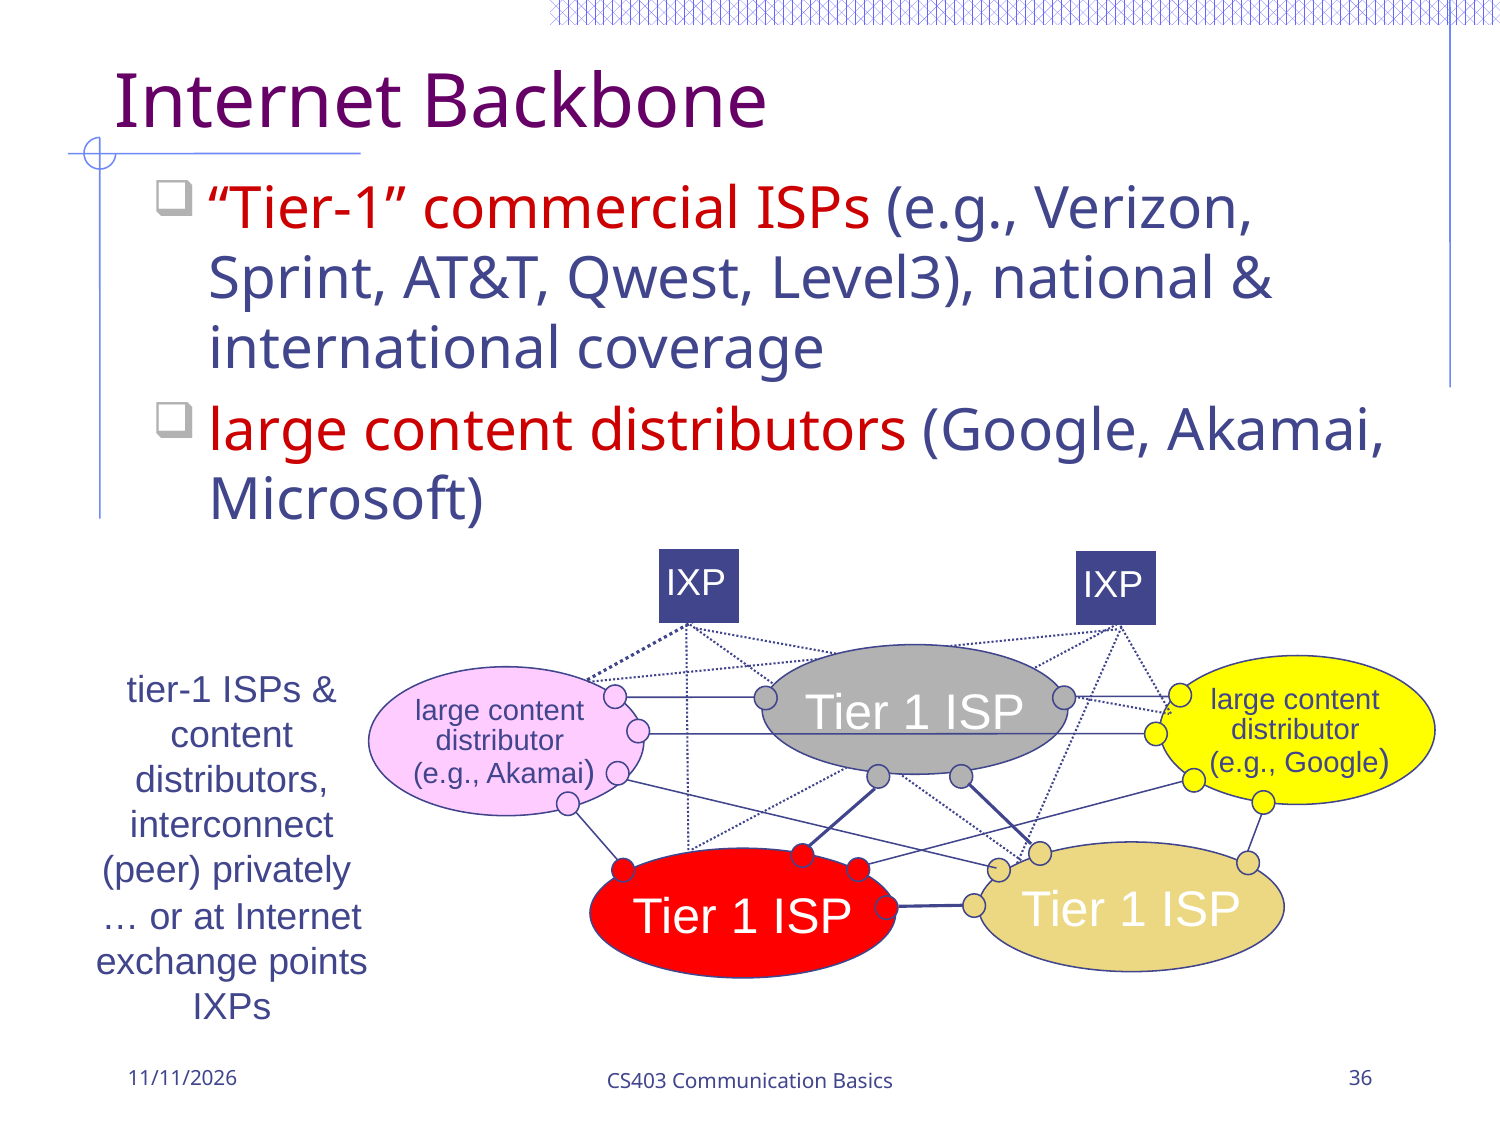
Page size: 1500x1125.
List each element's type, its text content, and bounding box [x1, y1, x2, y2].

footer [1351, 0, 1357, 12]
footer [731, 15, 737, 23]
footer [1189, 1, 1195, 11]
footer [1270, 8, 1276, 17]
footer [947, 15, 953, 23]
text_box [64, 549, 1436, 1036]
slide_number 36 [1074, 1050, 1388, 1100]
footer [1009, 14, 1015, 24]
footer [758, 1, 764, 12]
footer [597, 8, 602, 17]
footer CS403 Communication Basics [512, 1050, 988, 1100]
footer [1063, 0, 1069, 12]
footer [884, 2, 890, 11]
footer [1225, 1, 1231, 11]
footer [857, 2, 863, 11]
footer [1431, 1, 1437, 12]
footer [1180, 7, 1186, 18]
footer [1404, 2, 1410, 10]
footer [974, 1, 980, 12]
list “Tier-1” commercial ISPs (e.g., Verizon, Sprint, AT&T, Qwest, Level3), national & international coverage large content distributors (Google, Akamai, Microsoft) [137, 162, 1413, 548]
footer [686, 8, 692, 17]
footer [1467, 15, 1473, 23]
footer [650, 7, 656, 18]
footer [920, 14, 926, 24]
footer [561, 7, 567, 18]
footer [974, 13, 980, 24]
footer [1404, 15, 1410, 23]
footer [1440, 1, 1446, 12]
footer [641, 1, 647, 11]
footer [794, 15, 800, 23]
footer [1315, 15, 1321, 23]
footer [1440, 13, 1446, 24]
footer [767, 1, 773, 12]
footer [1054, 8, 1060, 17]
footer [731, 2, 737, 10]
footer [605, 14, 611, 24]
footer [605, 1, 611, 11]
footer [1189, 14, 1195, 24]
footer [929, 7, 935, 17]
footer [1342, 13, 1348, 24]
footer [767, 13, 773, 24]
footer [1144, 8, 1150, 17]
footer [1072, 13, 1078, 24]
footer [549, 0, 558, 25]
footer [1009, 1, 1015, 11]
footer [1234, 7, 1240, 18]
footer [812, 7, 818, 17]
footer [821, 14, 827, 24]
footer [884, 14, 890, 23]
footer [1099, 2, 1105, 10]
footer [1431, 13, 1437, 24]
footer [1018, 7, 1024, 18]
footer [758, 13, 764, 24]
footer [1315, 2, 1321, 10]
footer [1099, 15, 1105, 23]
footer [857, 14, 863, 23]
title Internet Backbone [99, 37, 1450, 150]
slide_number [112, 1050, 425, 1100]
